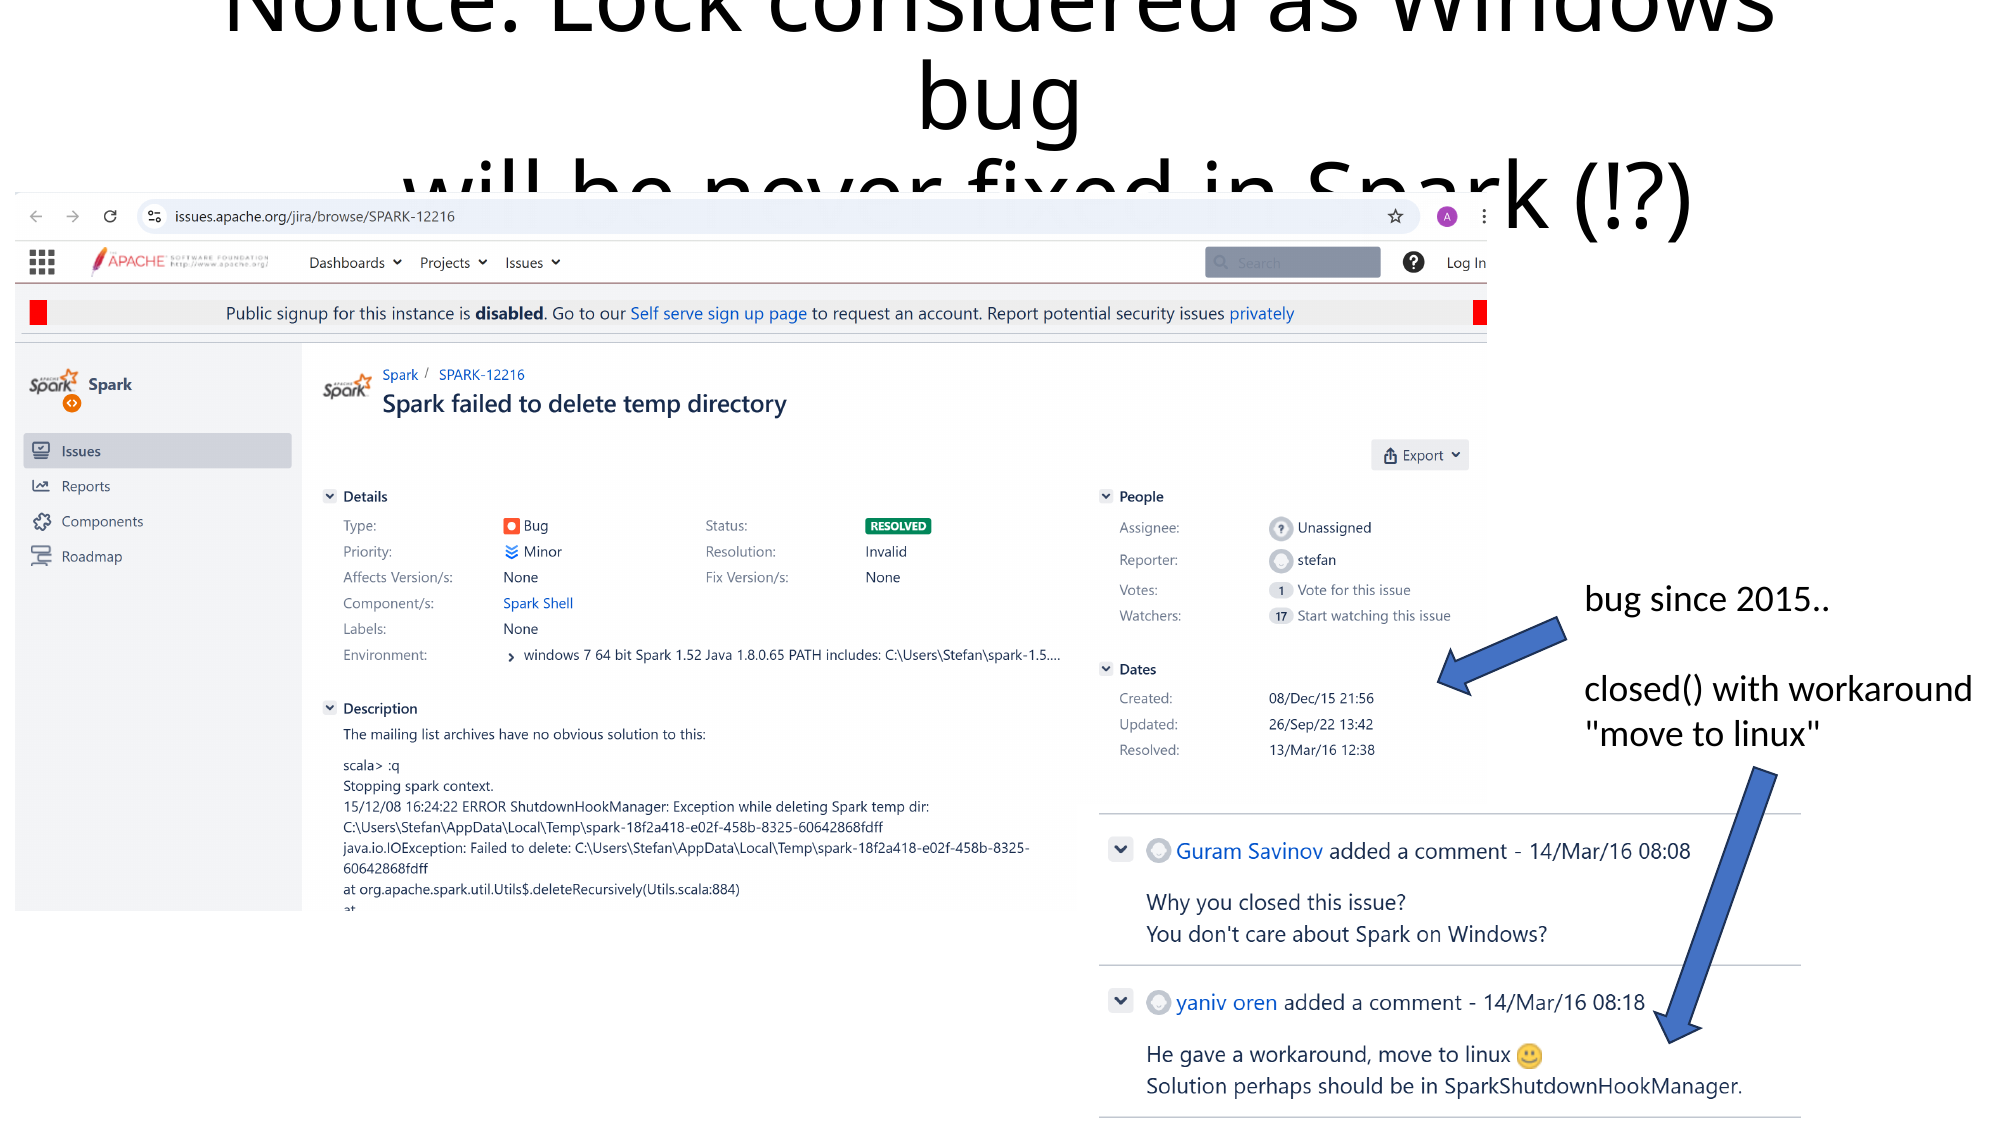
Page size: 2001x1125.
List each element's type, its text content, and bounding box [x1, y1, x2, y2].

text_box bug since 2015.. closed() with workaround "move to linux" [1569, 566, 1998, 761]
title Notice: Lock considered as Windows bug ... will be never fixed in Spark (!?) [137, 0, 1863, 201]
text_box [1487, 615, 1568, 675]
picture [14, 192, 1801, 1125]
text_box [1739, 765, 1779, 804]
